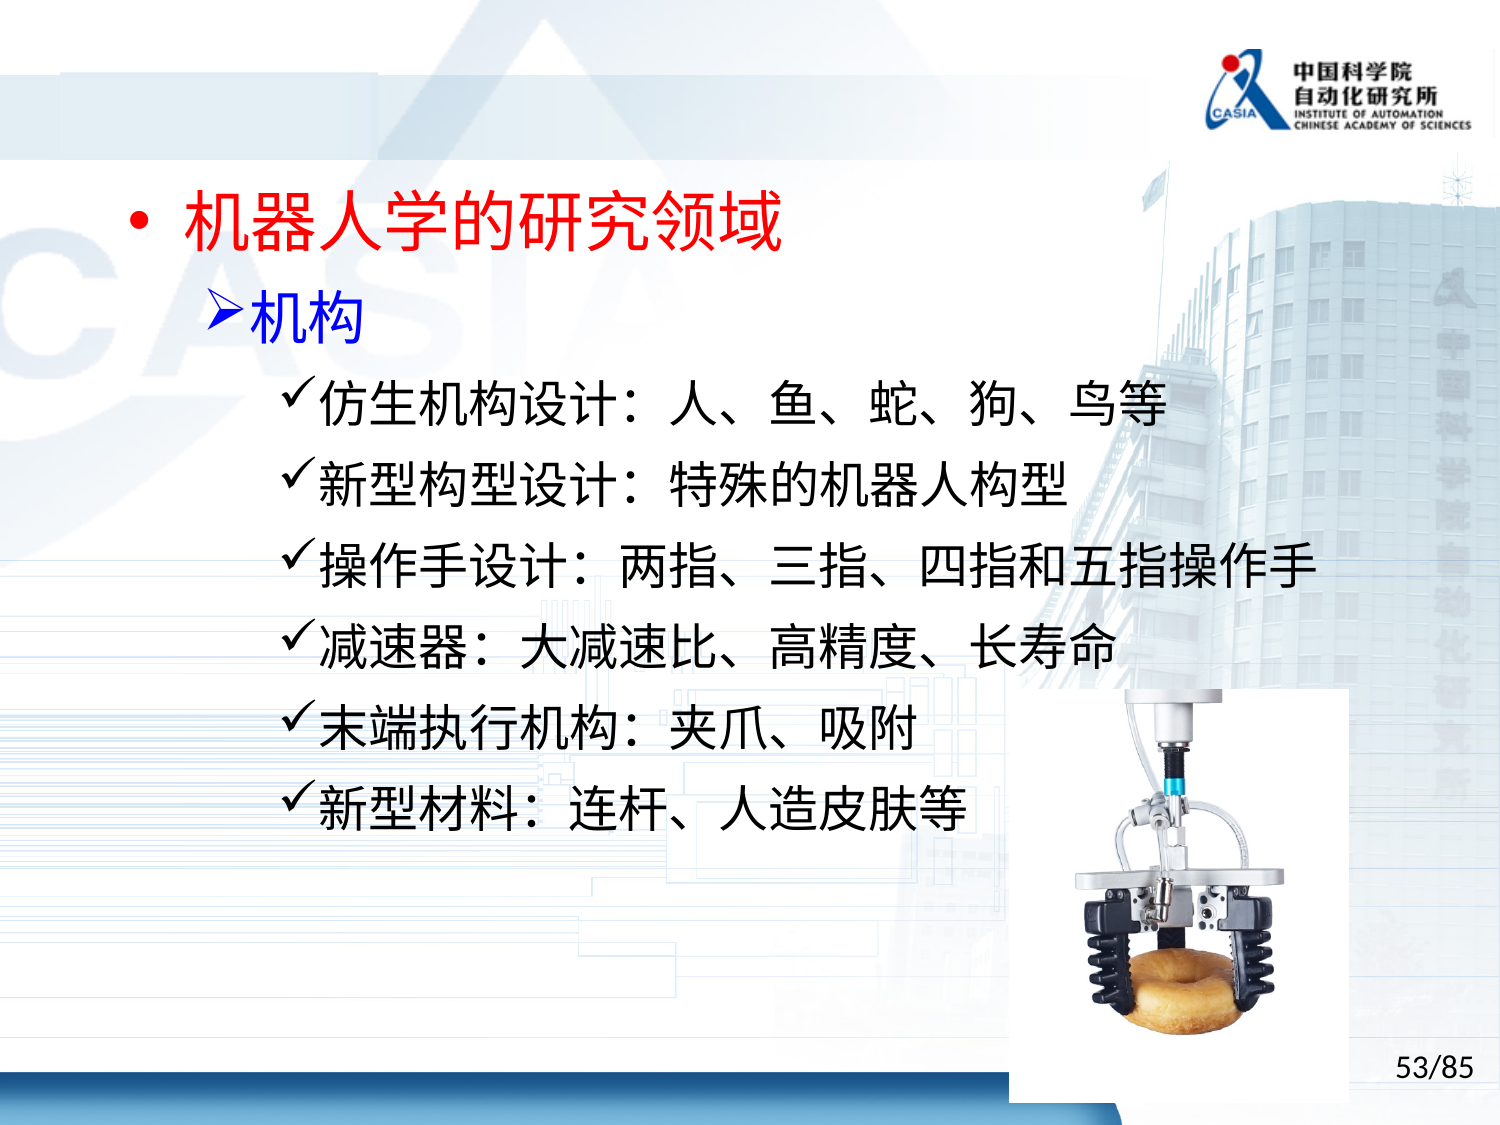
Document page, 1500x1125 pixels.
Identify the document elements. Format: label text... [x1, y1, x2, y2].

list 机器人学的研究领域 机构 仿生机构设计：人、鱼、蛇、狗、鸟等 新型构型设计：特殊的机器人构型 操作手设计：两指、三指、四指和五指操作手 减速器：大减速比、高精度、长寿命 末端执行机构：夹爪、吸附 新型材料：连杆、人造皮肤等 [112, 160, 1388, 974]
slide_number 53/85 [1353, 1034, 1491, 1095]
picture [0, 0, 1500, 1125]
